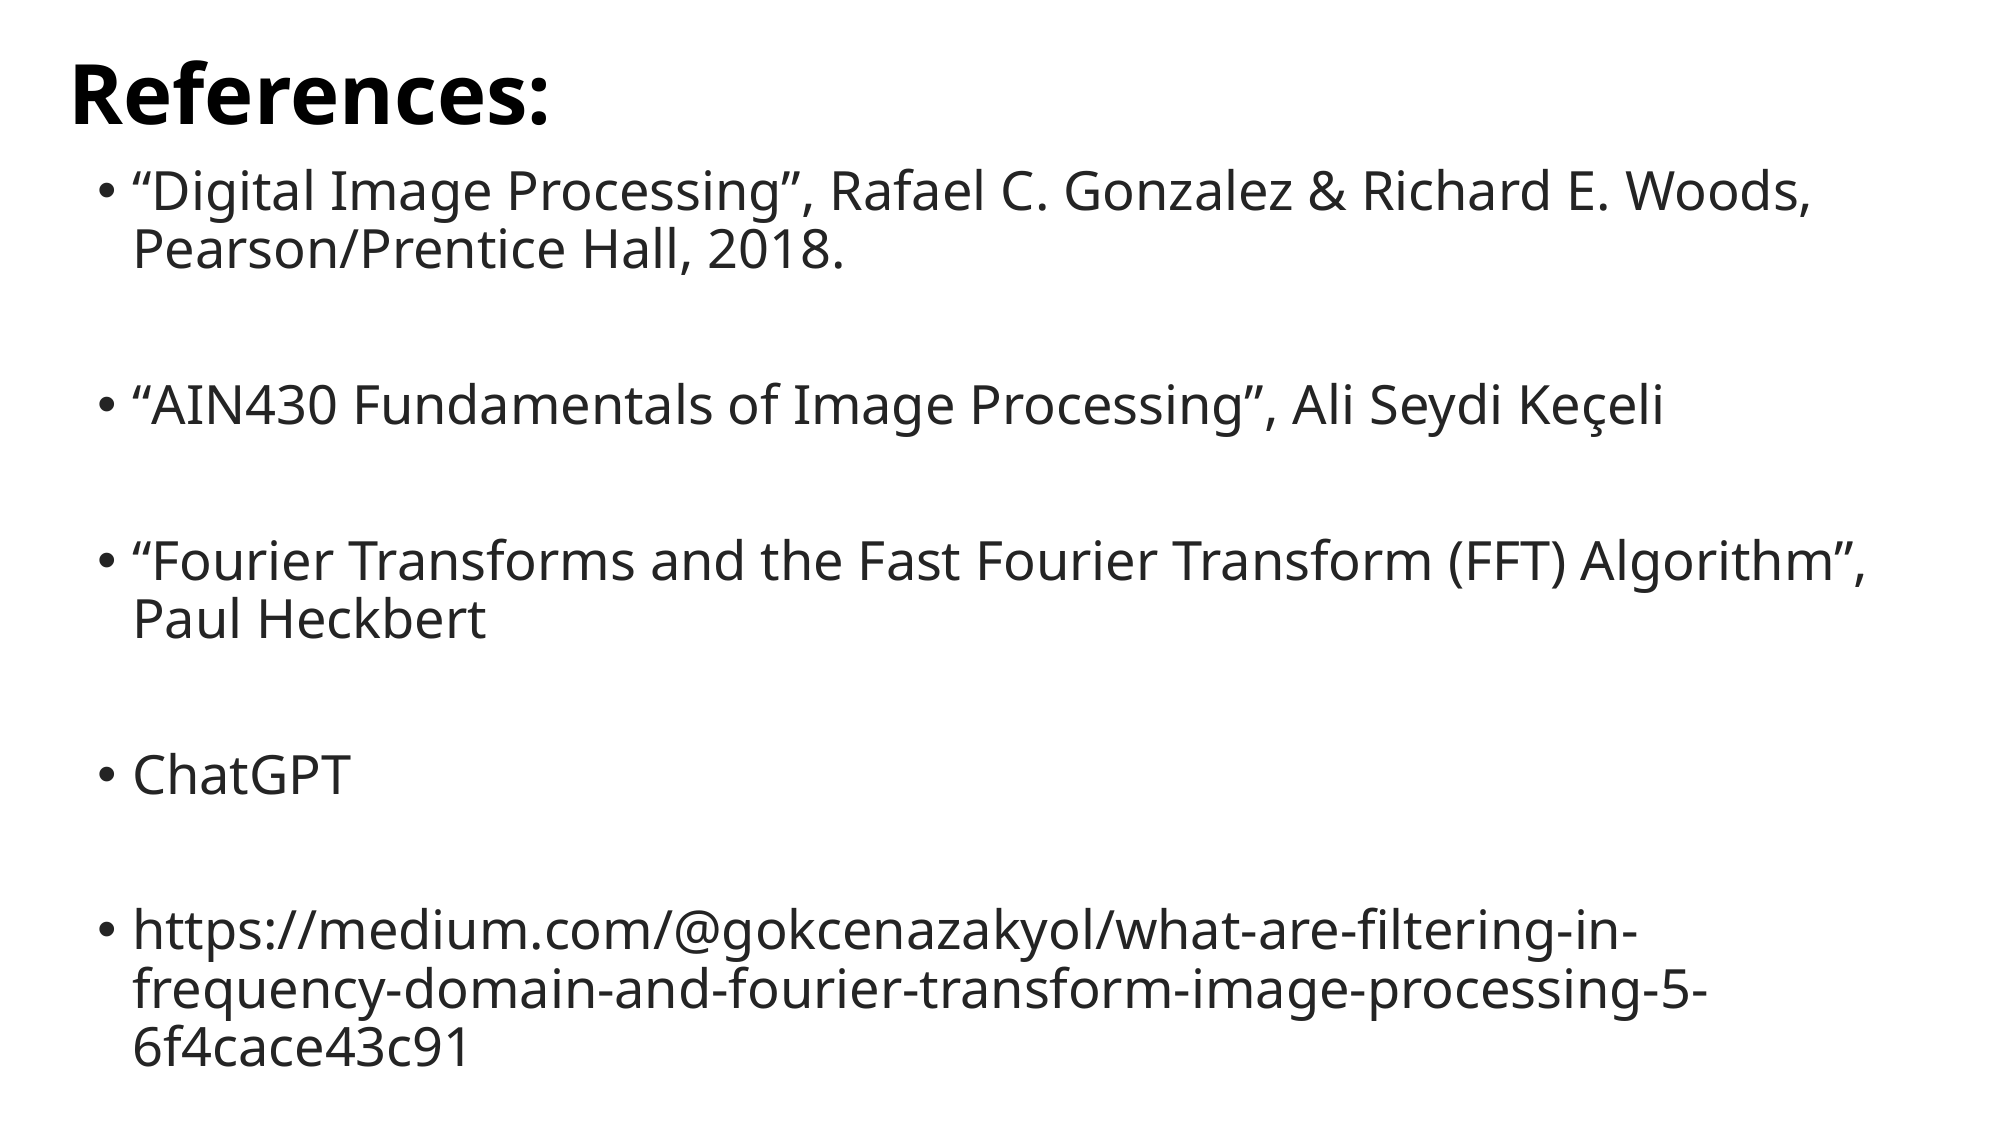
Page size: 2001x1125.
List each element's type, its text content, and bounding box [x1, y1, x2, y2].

list “Digital Image Processing”, Rafael C. Gonzalez & Richard E. Woods, Pearson/Prentice Hall, 2018. “AIN430 Fundamentals of Image Processing”, Ali Seydi Keçeli “Fourier Transforms and the Fast Fourier Transform (FFT) Algorithm”, Paul Heckbert ChatGPT https://medium.com/@gokcenazakyol/what-are-filtering-in-frequency-domain-and-fourier-transform-image-processing-5-6f4cace43c91 [82, 156, 1921, 1087]
title References: [53, 38, 1779, 157]
